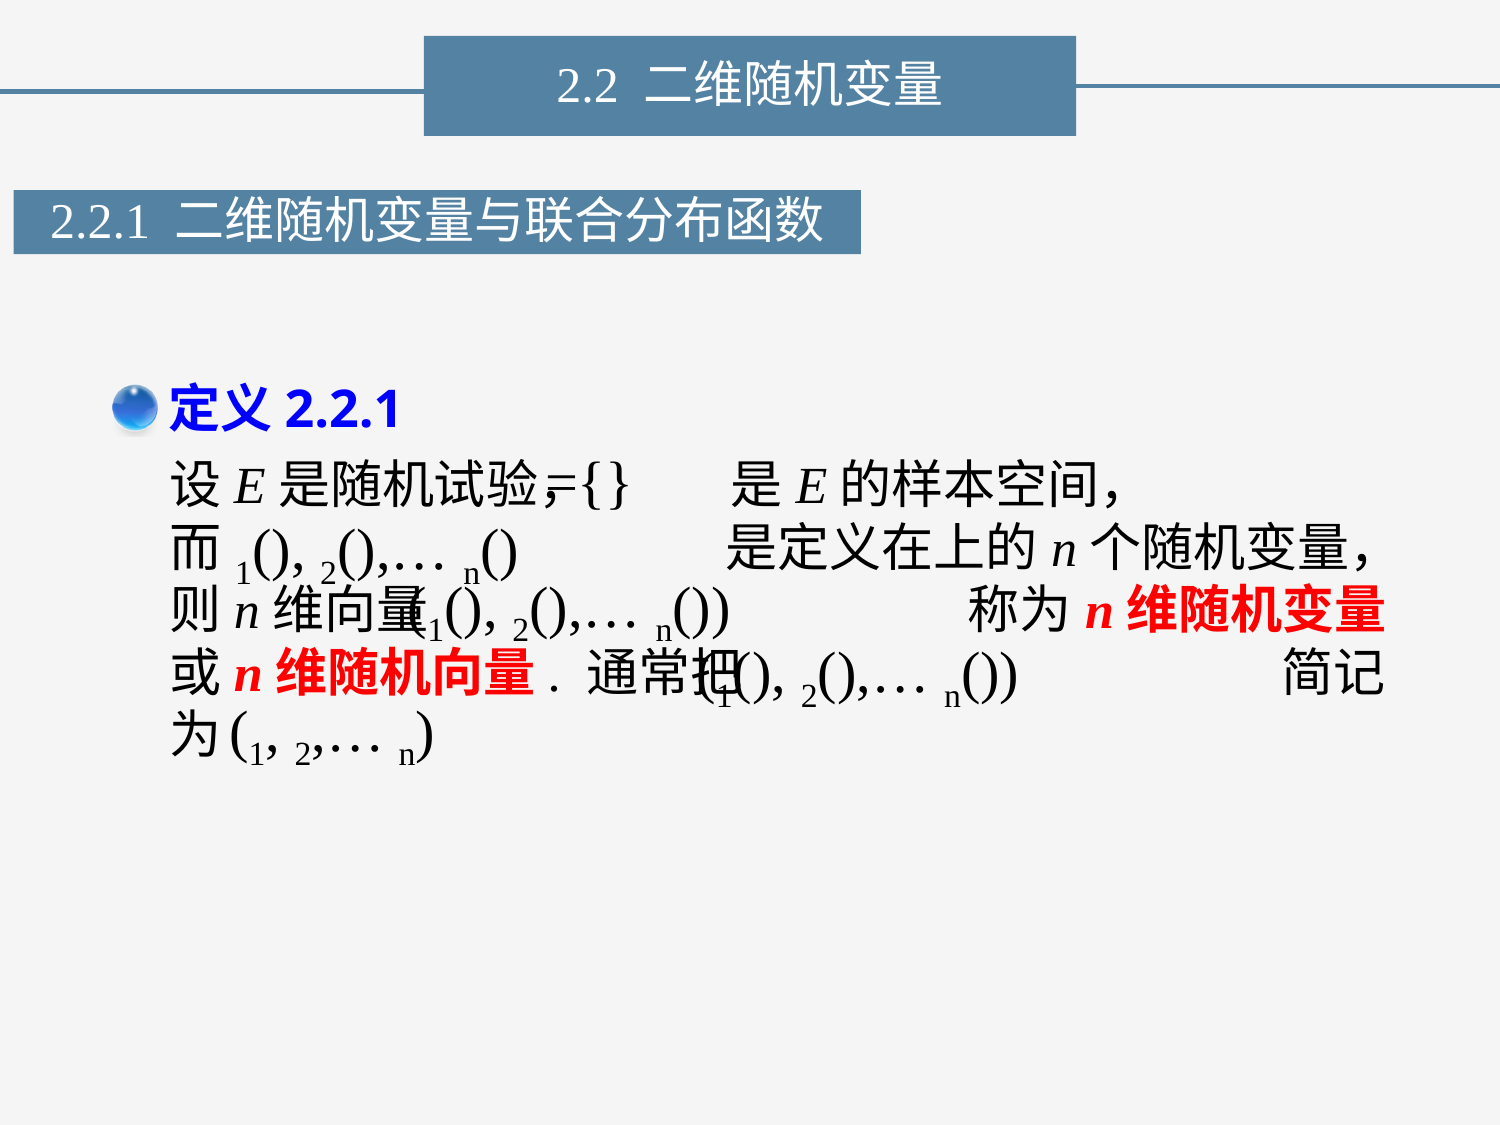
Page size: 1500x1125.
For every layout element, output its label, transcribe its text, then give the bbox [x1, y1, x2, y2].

text_box 2.2.1 二维随机变量与联合分布函数 [13, 190, 861, 255]
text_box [109, 368, 498, 447]
text_box 2.2 二维随机变量 [423, 35, 1077, 136]
text_box 设E是随机试验， 是E的样本空间， 而 是定义在上的n个随机变量，则n维向量 称为n维随机变量或n维随机向量. 通常把 简记为 [154, 444, 1431, 772]
